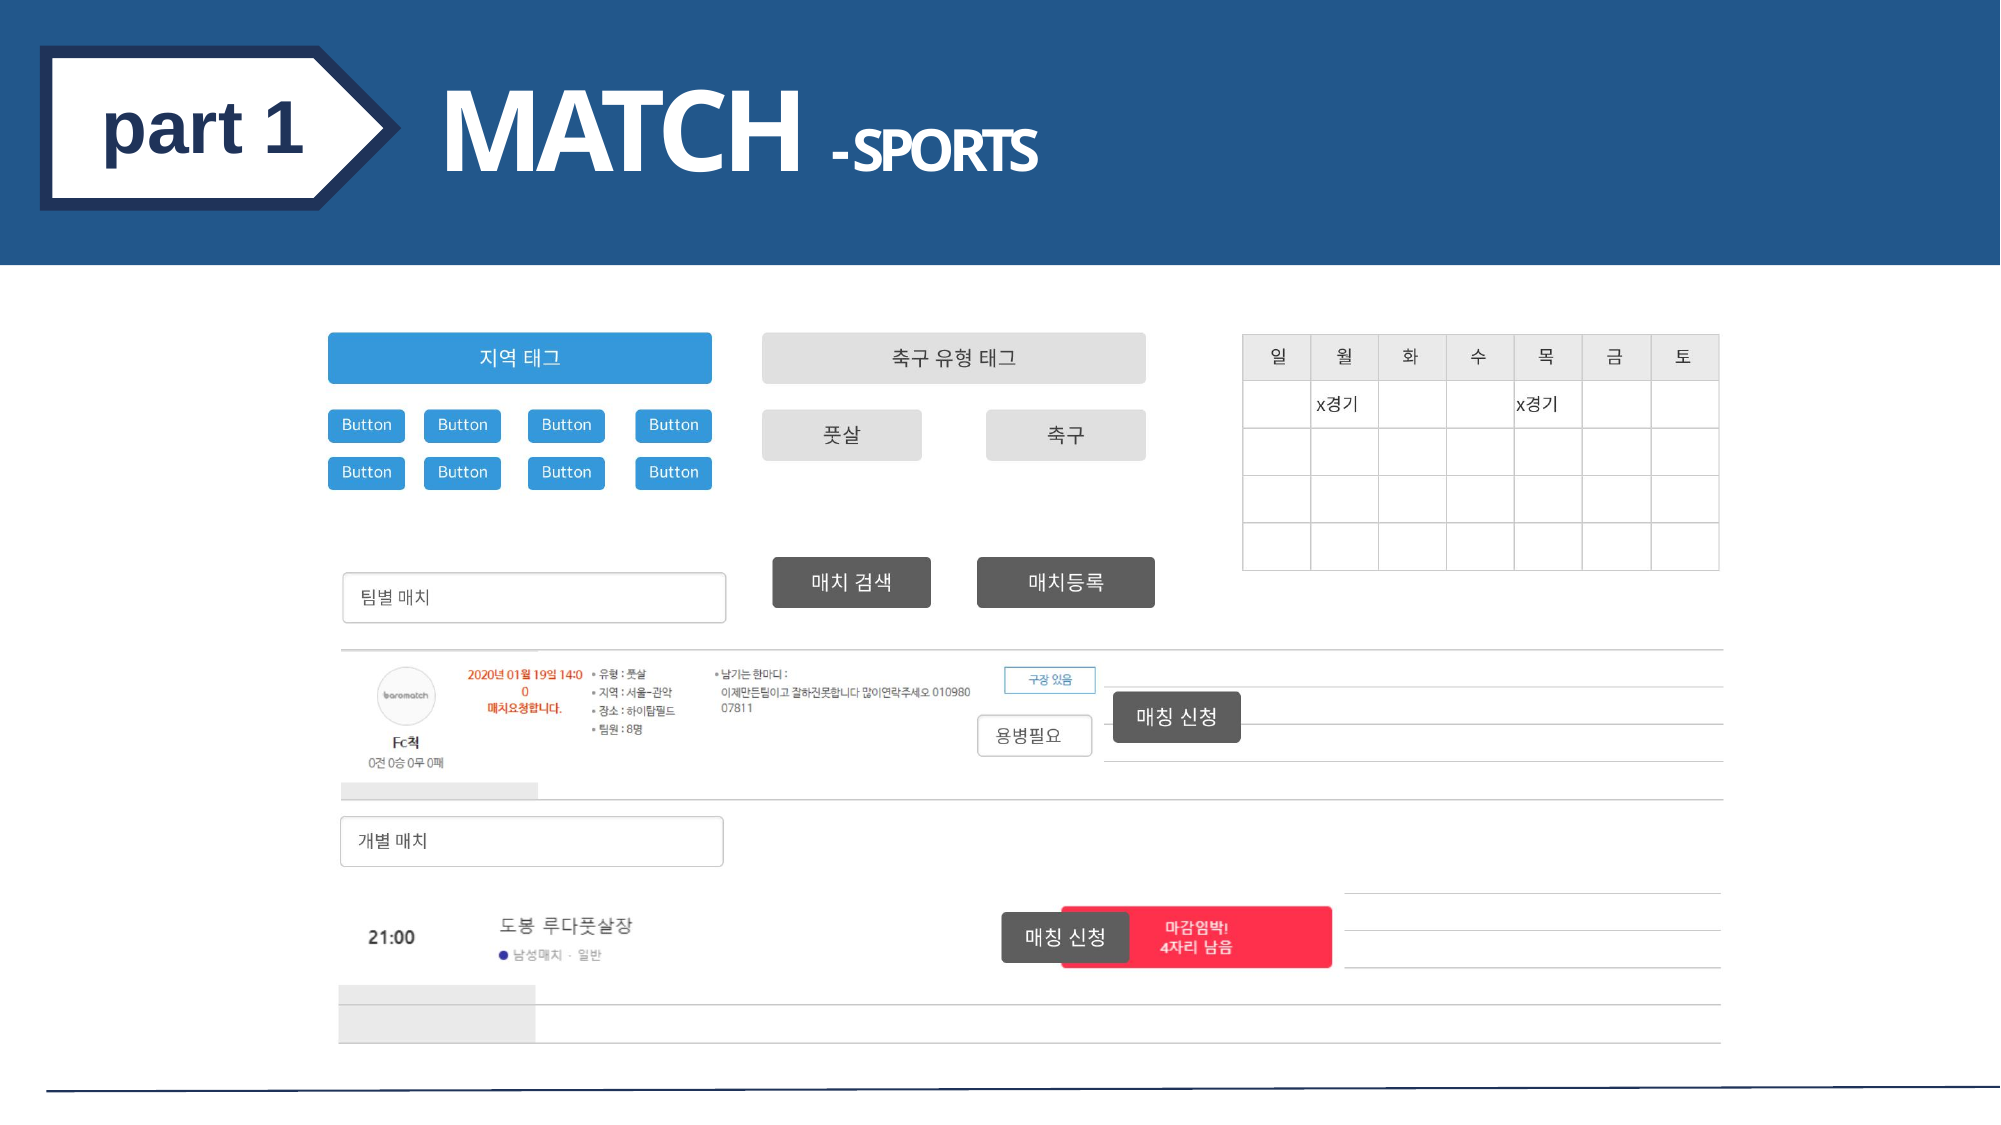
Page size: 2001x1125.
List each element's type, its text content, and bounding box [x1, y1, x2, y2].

text_box [0, 0, 2000, 266]
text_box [46, 51, 393, 205]
text_box MATCH - SPORTS [422, 51, 1056, 202]
picture [264, 290, 1800, 1059]
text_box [46, 1086, 2000, 1092]
